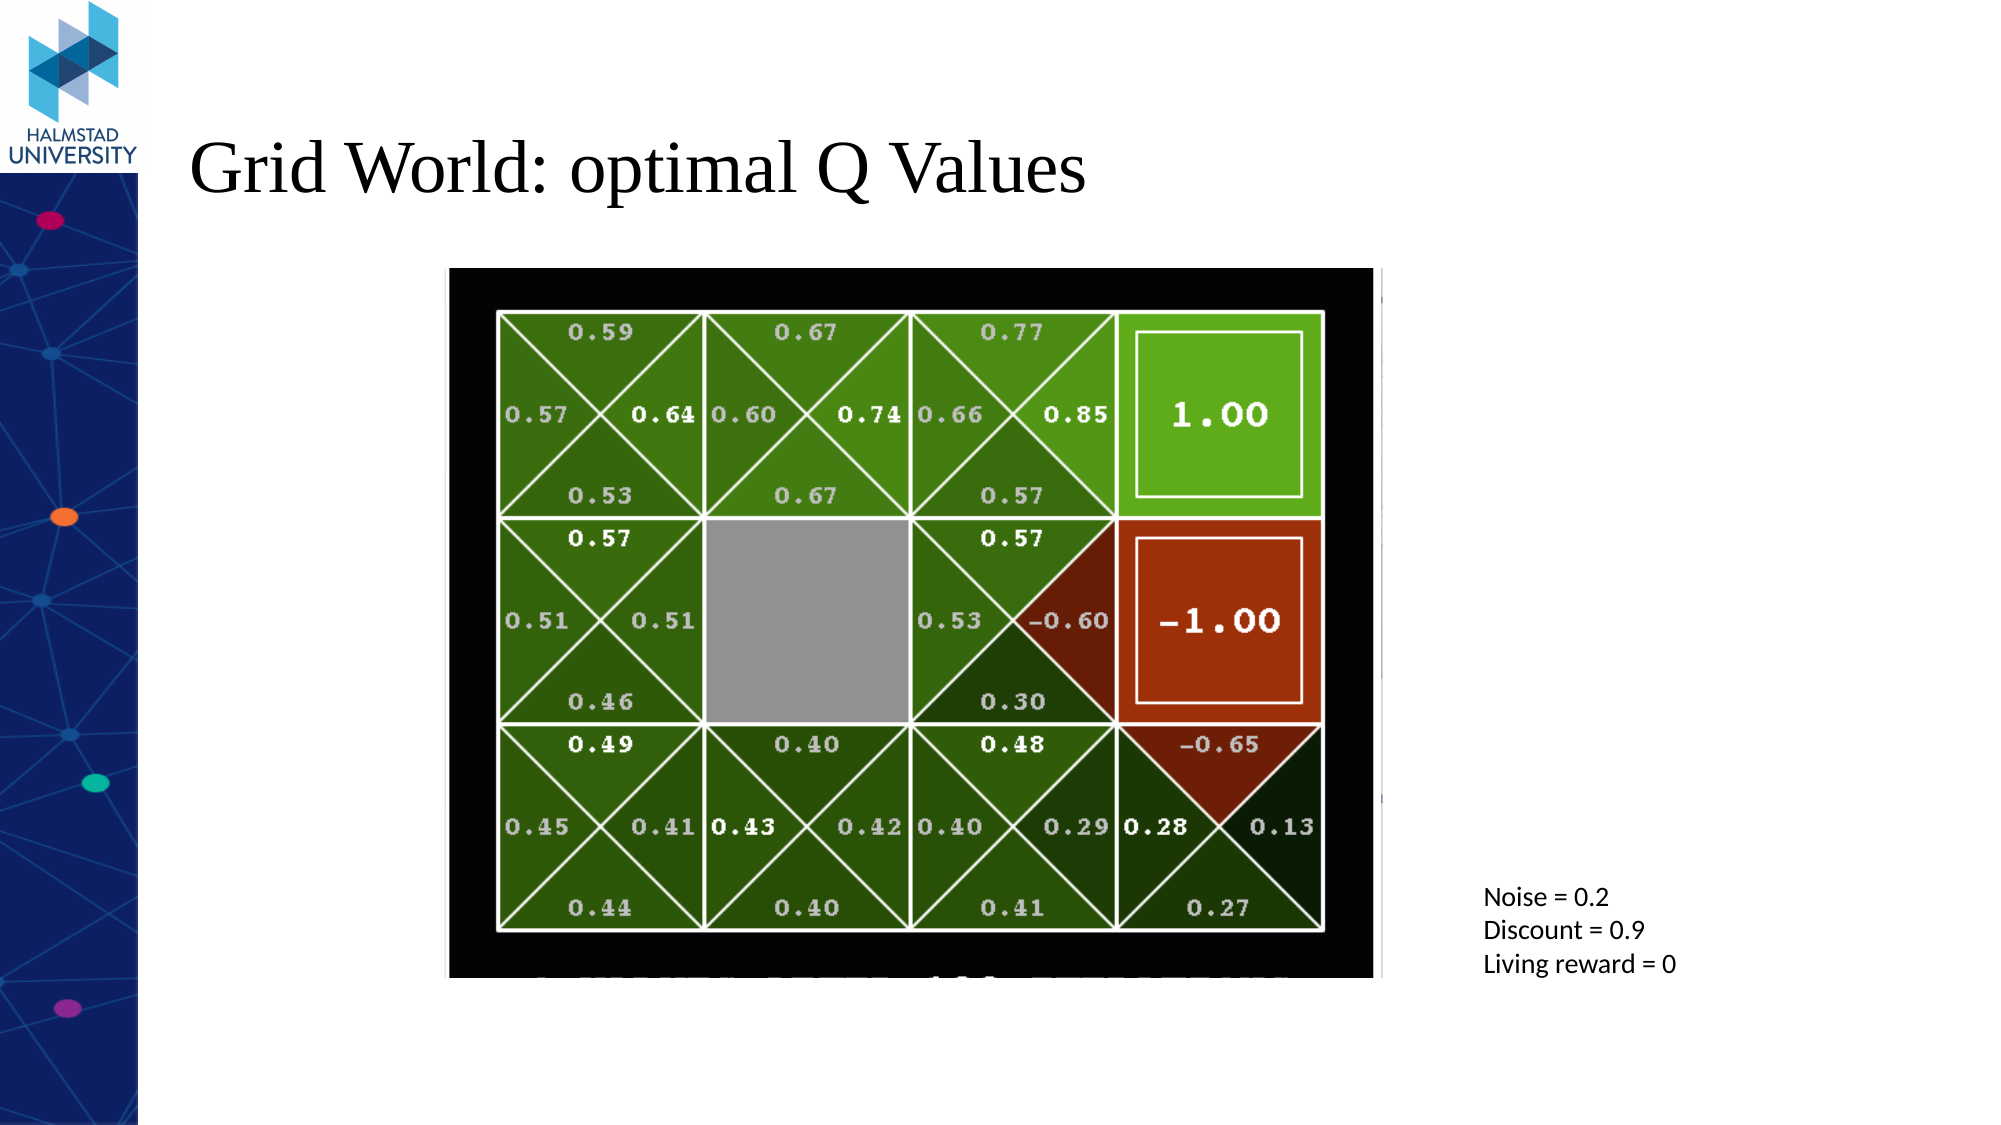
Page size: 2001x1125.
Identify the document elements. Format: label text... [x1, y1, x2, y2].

picture [444, 268, 1383, 978]
text_box Noise = 0.2 Discount = 0.9 Living reward = 0 [1468, 870, 1750, 987]
picture [0, 0, 145, 1125]
title Grid World: optimal Q Values [174, 59, 1900, 278]
